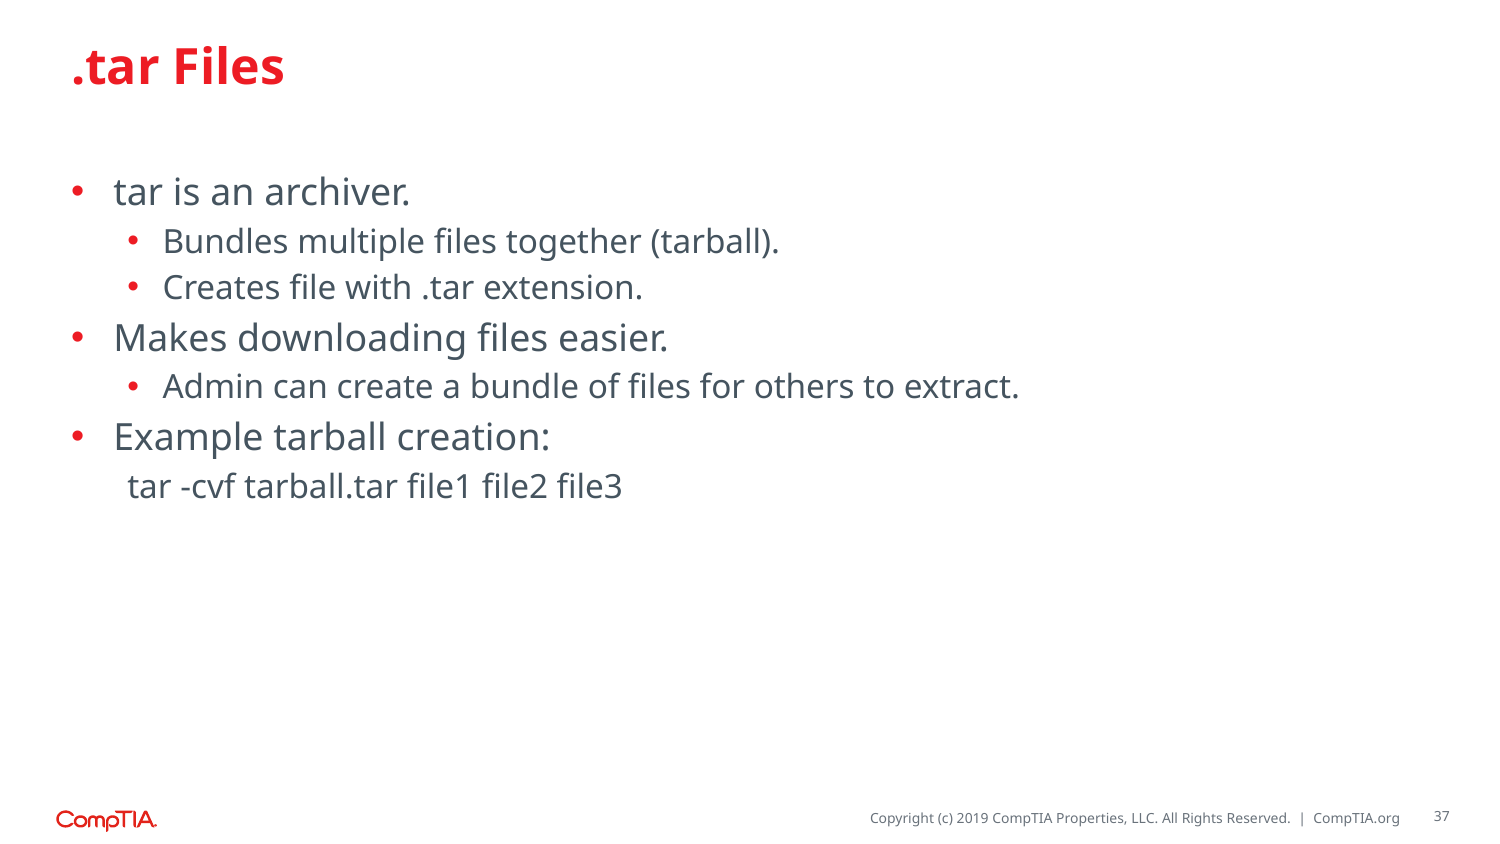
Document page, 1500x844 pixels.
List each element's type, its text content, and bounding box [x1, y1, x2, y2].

slide_number 37 [1407, 800, 1450, 835]
list tar is an archiver. Bundles multiple files together (tarball). Creates file with .tar extension. Makes downloading files easier. Admin can create a bundle of files for others to extract. Example tarball creation: tar -cvf tarball.tar file1 file2 file3 [56, 160, 1444, 746]
title .tar Files [56, 12, 1444, 117]
